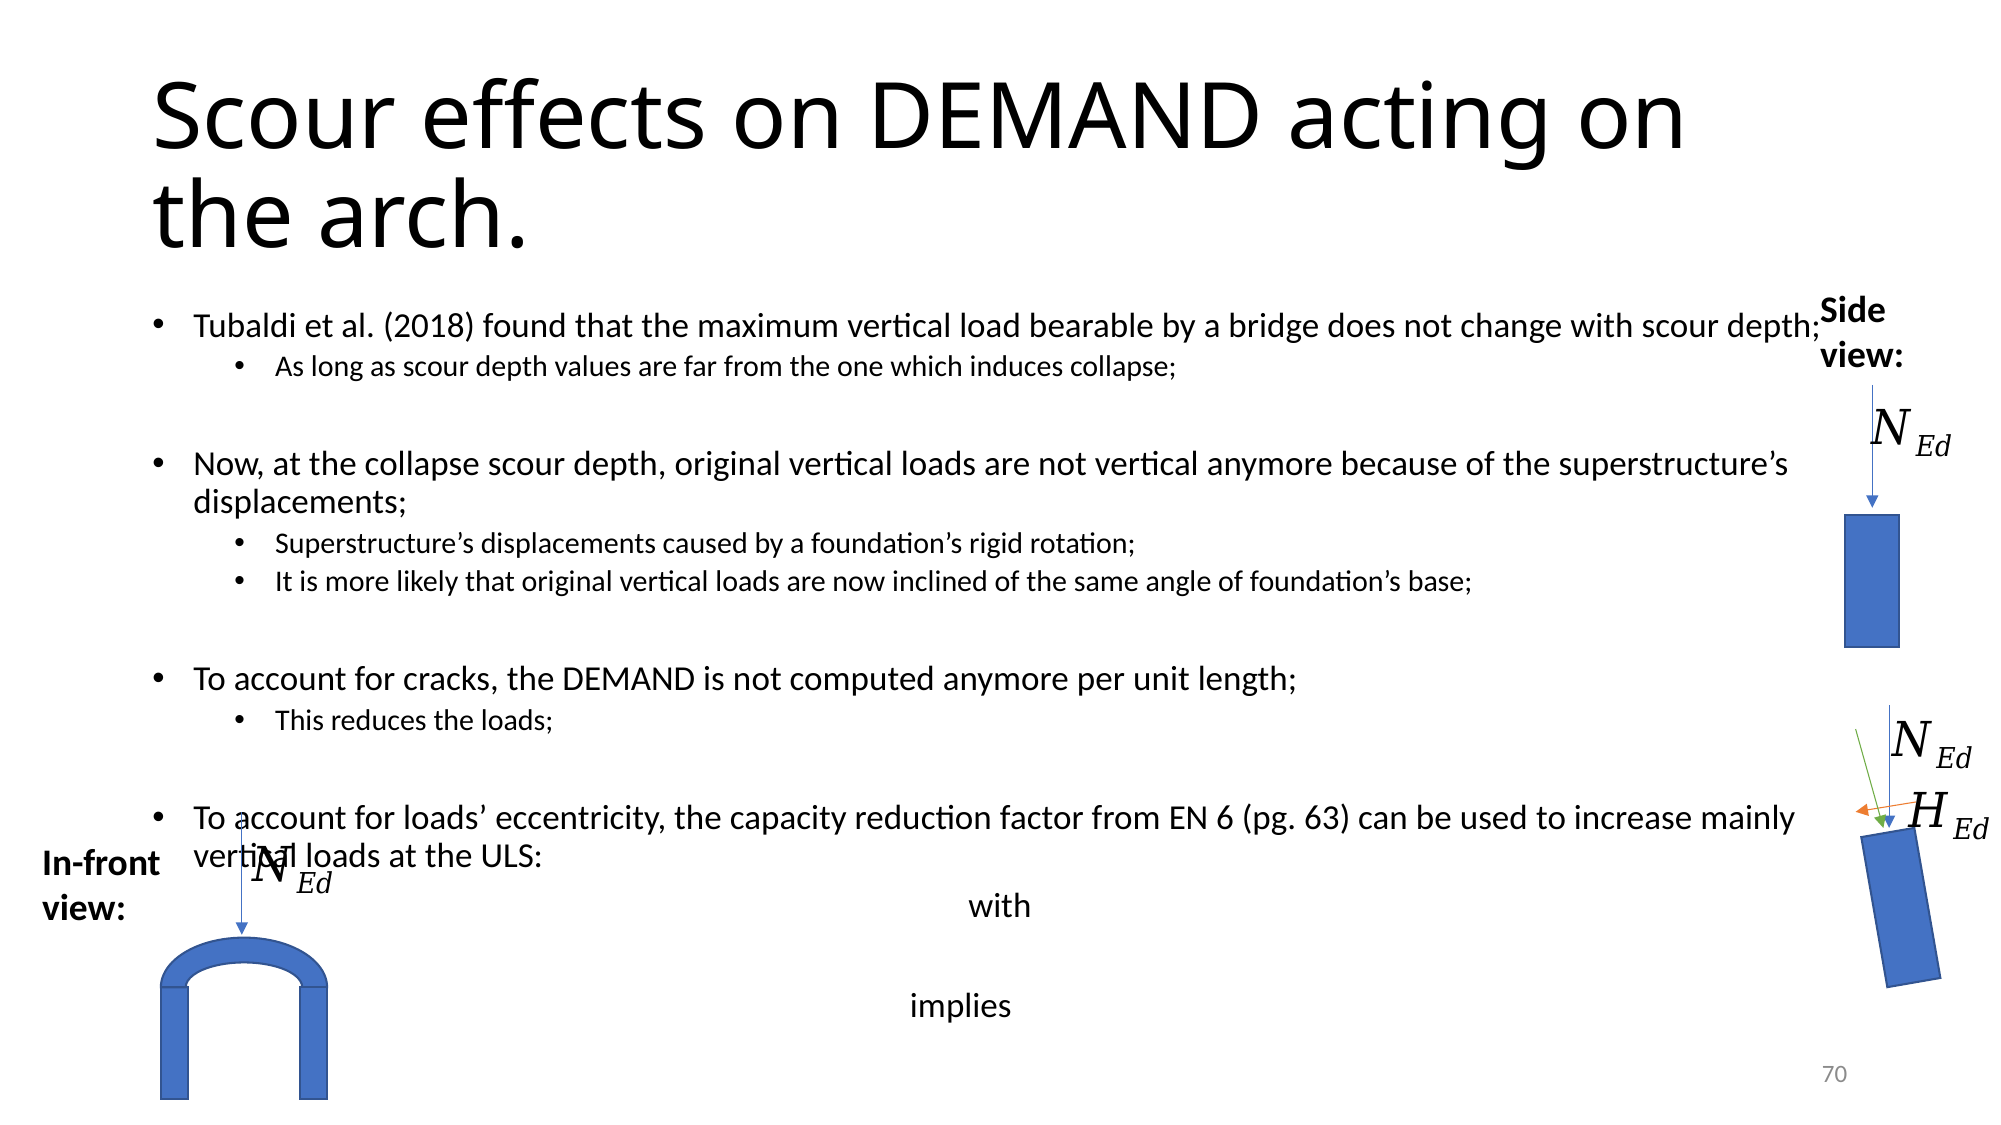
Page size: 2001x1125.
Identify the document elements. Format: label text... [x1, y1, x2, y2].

text_box [159, 936, 329, 989]
title Scour effects on DEMAND acting on the arch. [137, 59, 1863, 278]
text_box Side view: [1805, 277, 1994, 382]
text_box [299, 986, 328, 1100]
slide_number 70 [1412, 1042, 1863, 1103]
text_box In-front view: [27, 830, 216, 935]
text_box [1884, 801, 1916, 812]
text_box [1844, 514, 1900, 648]
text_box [1855, 729, 1884, 828]
text_box [160, 986, 189, 1100]
text_box [1860, 827, 1942, 989]
